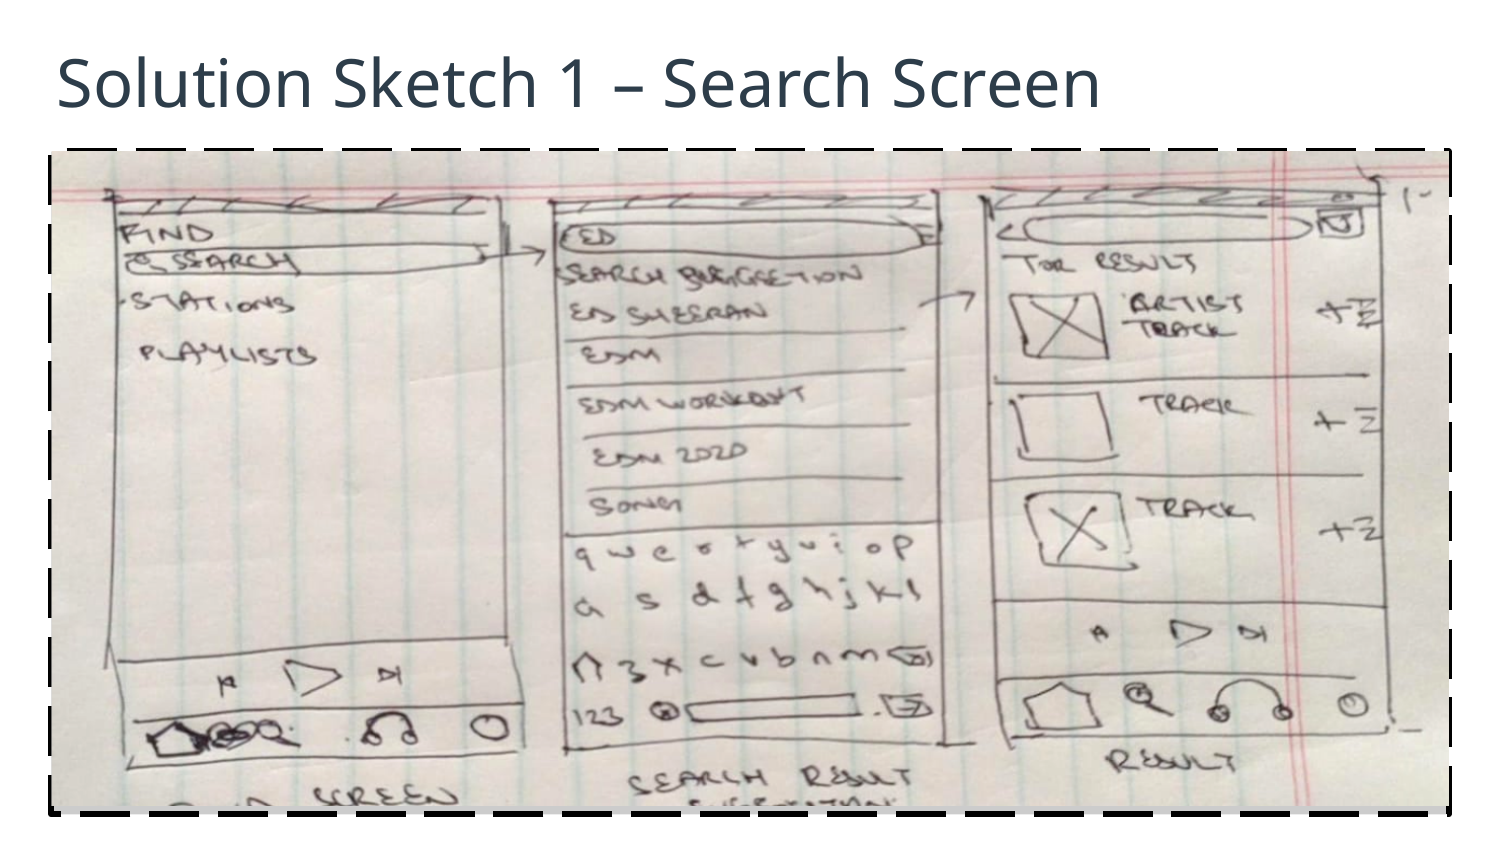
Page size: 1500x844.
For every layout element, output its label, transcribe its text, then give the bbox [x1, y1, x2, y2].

list Upload a photo of your sketch on this slide [1082, 806, 1449, 815]
list Upload a photo of your sketch on this slide [51, 806, 417, 815]
picture [53, 0, 1449, 844]
title Solution Sketch 1 – Search Screen [51, 35, 417, 130]
title Solution Sketch 1 – Search Screen [1082, 35, 1449, 130]
